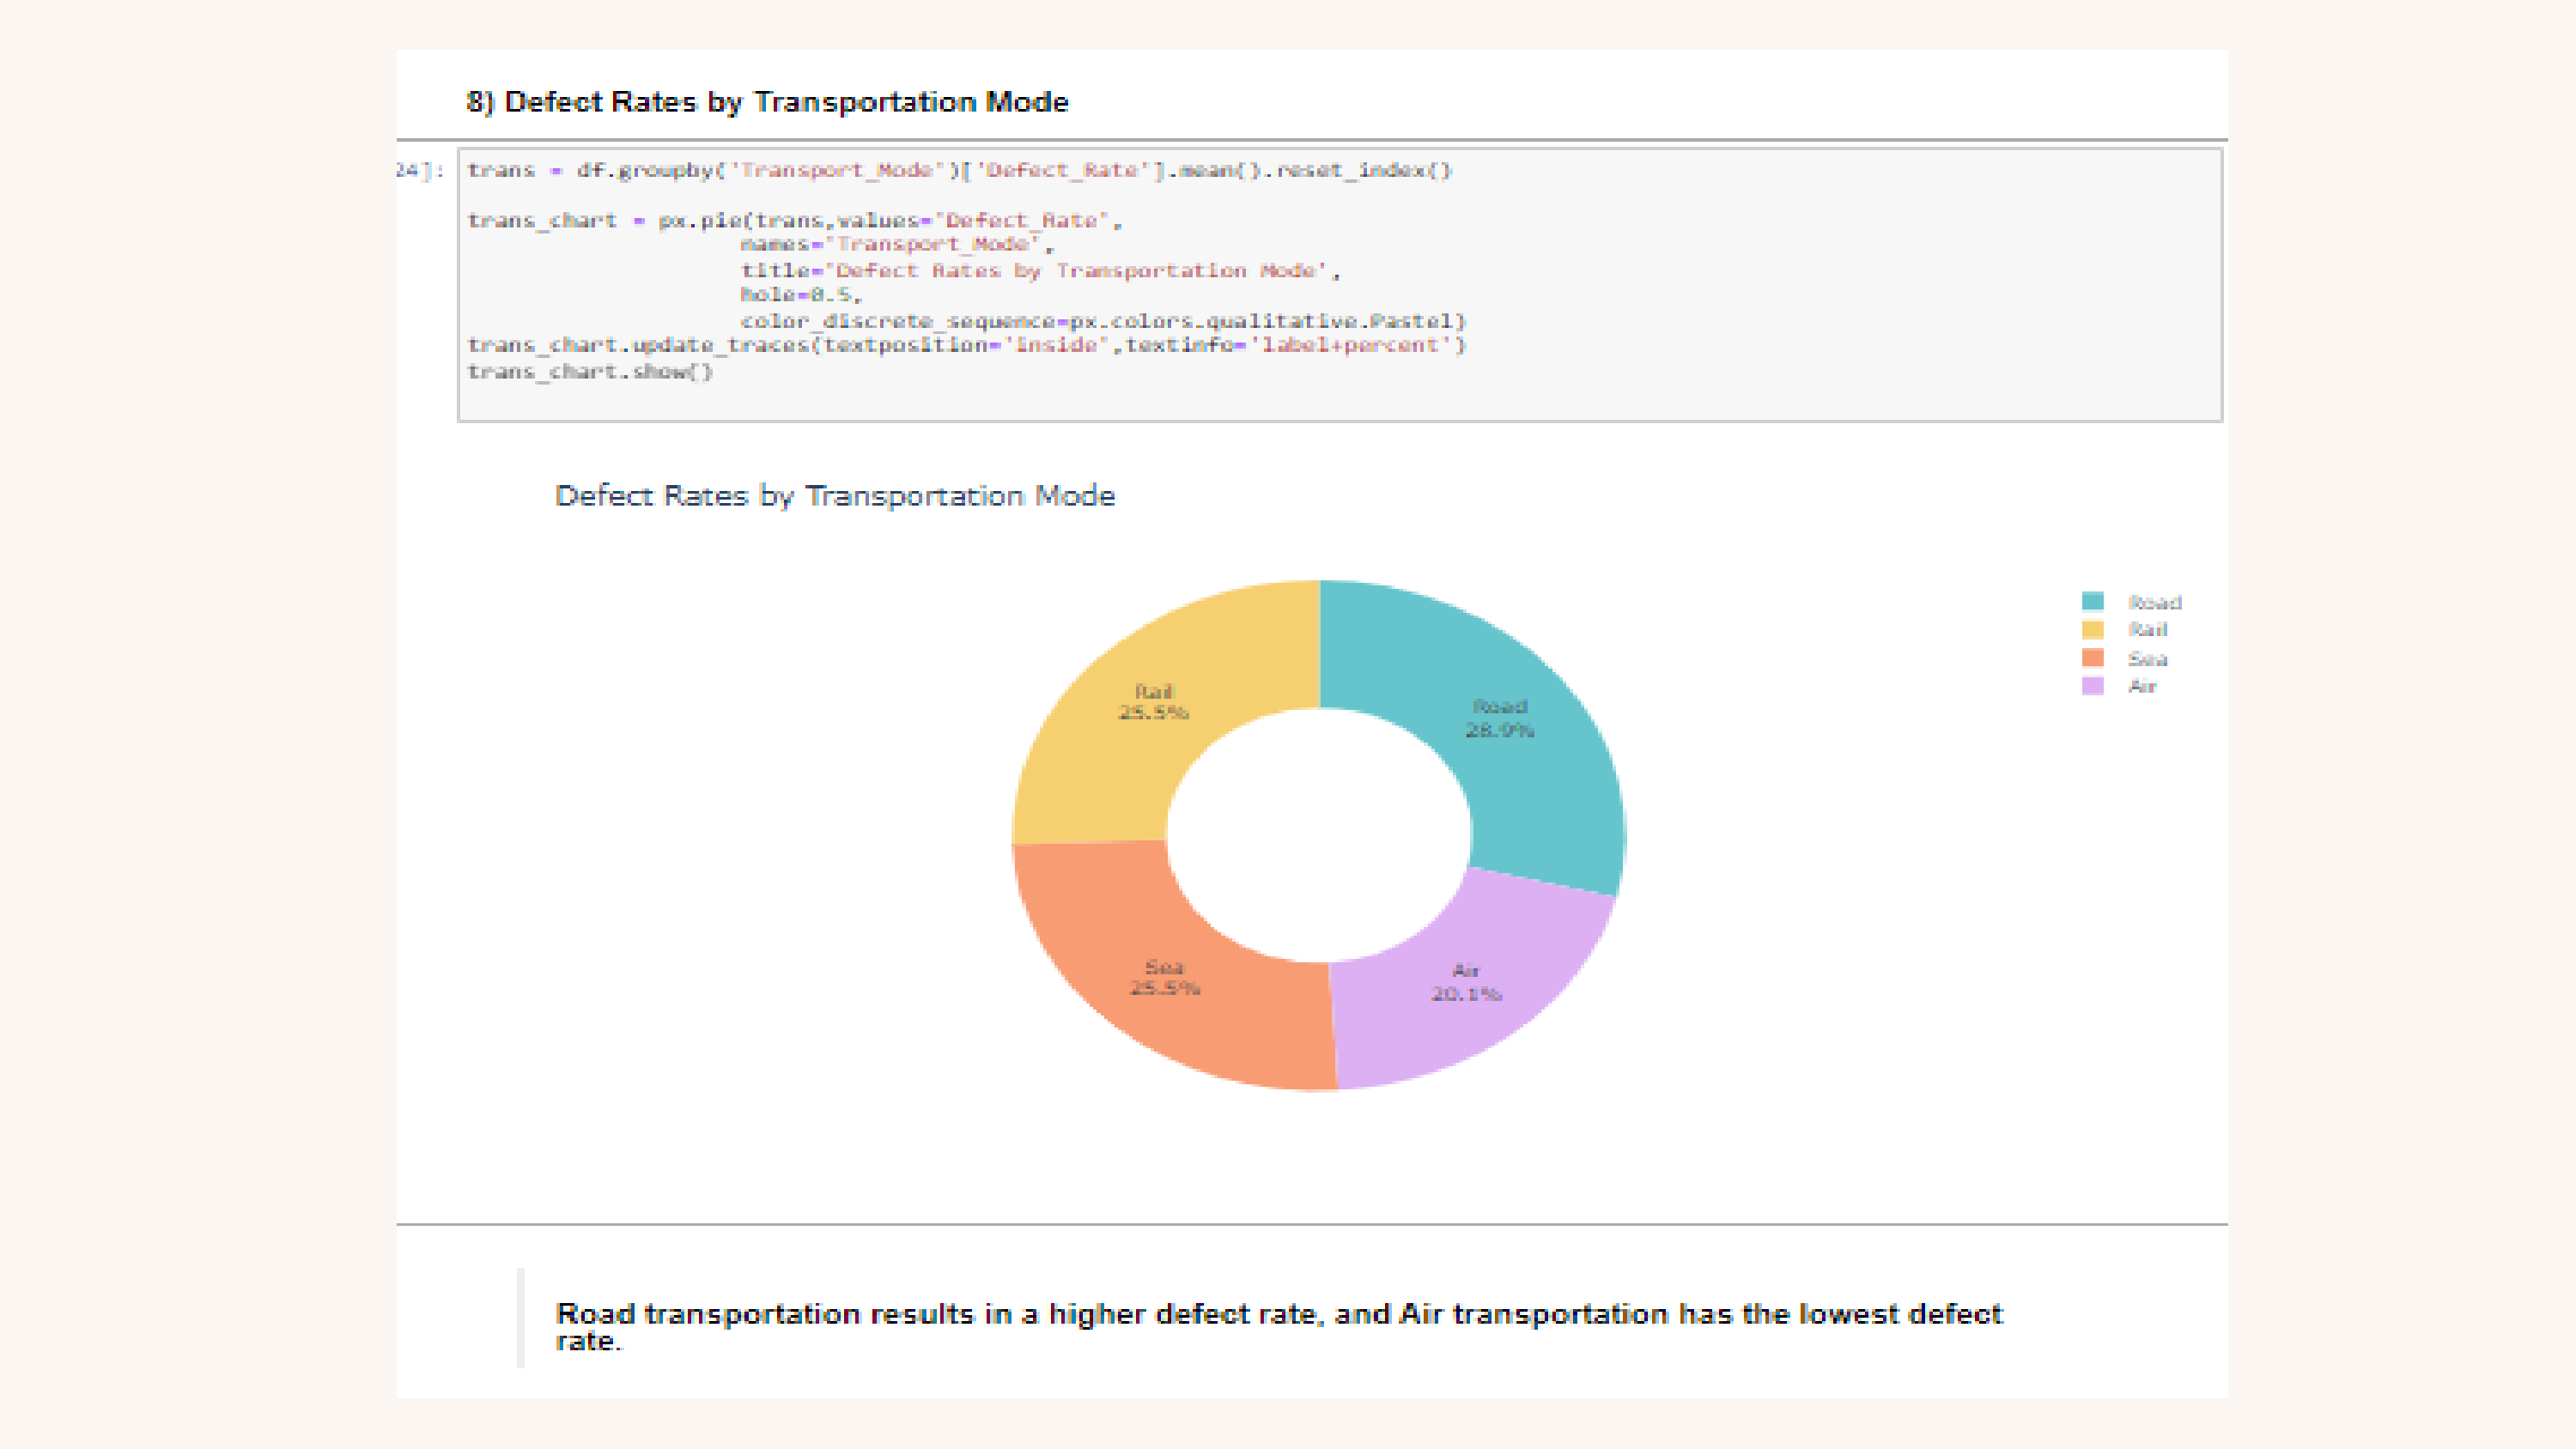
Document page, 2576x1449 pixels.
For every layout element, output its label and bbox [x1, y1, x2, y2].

picture [397, 50, 2228, 1398]
